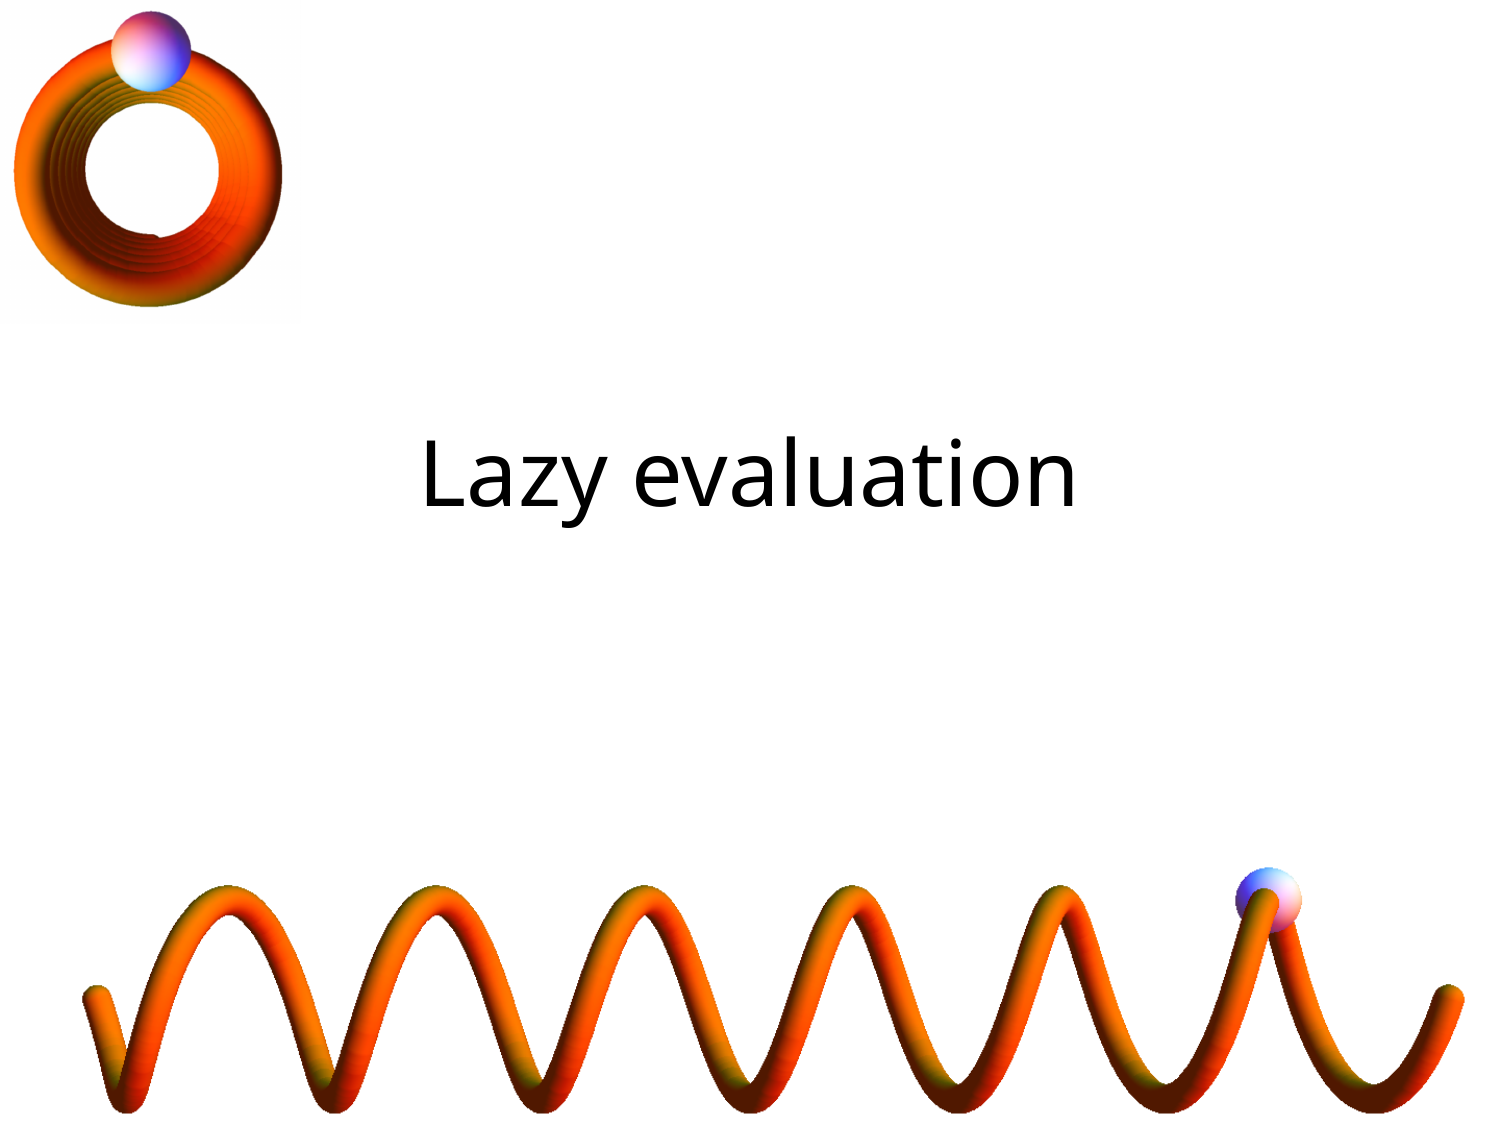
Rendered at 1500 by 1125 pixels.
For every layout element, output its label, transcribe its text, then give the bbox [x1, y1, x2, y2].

picture [0, 0, 301, 324]
title Lazy evaluation [112, 349, 1388, 591]
picture [0, 857, 1500, 1125]
